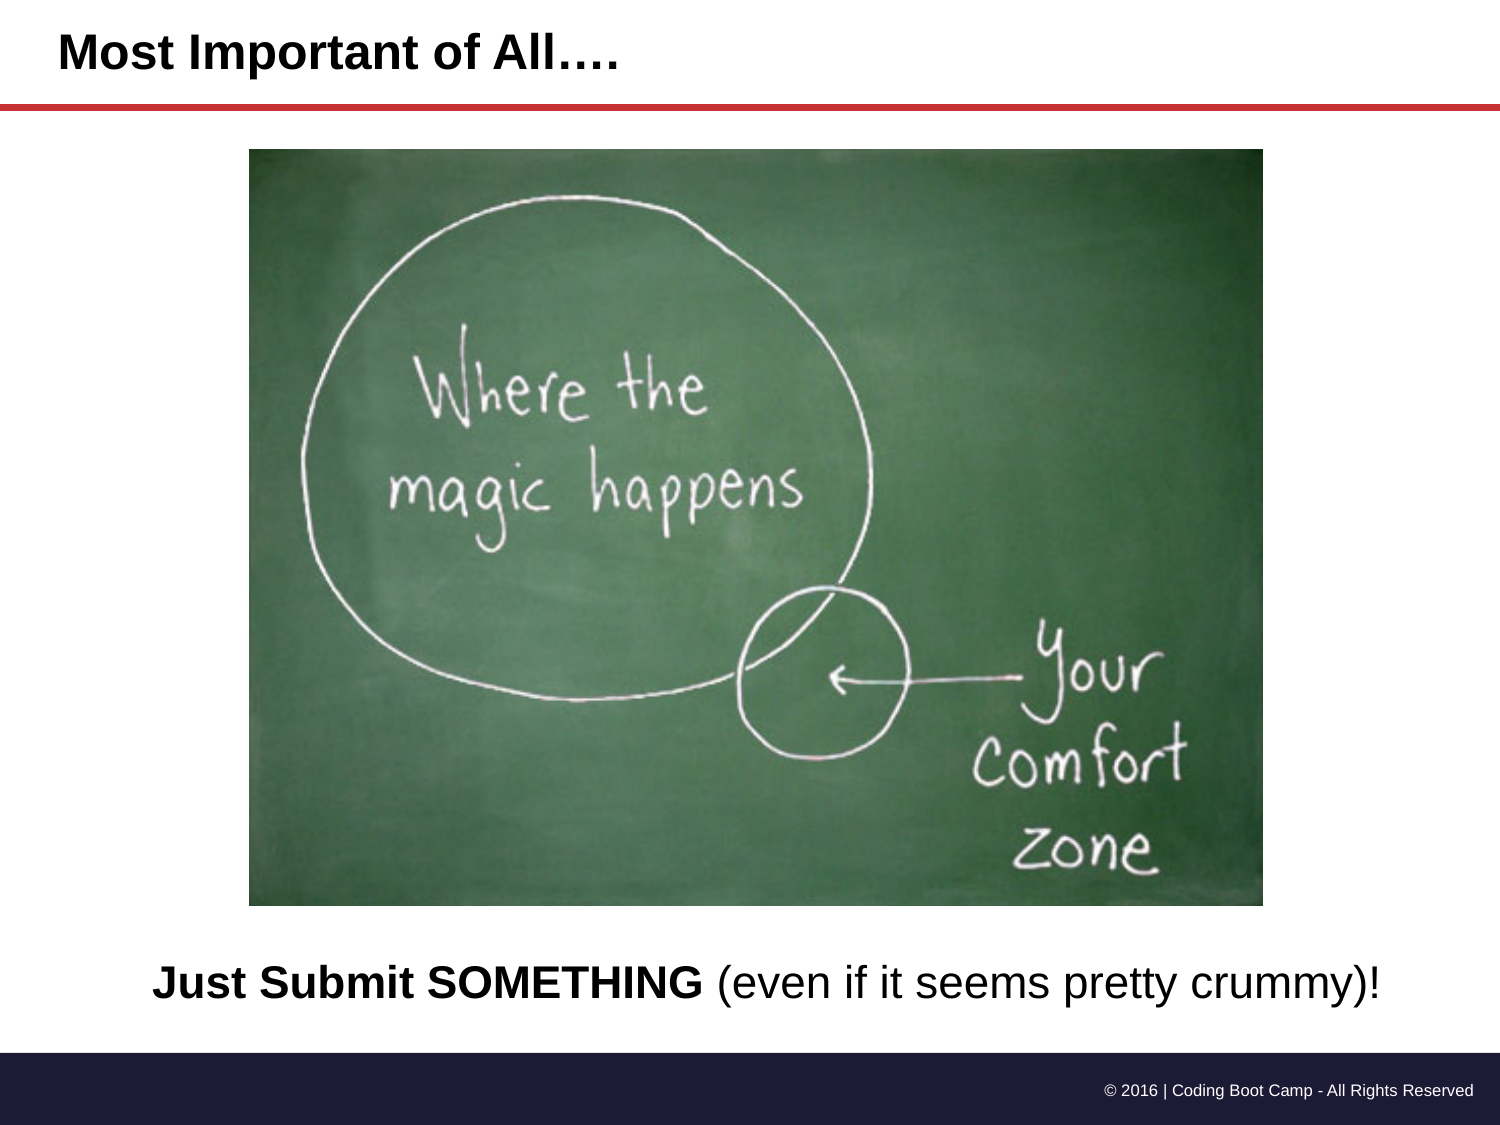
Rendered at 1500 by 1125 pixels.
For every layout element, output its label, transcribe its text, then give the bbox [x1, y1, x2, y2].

picture [249, 149, 1263, 906]
text_box Just Submit SOMETHING (even if it seems pretty crummy)! [49, 937, 1484, 1021]
title Most Important of All…. [50, 0, 948, 108]
